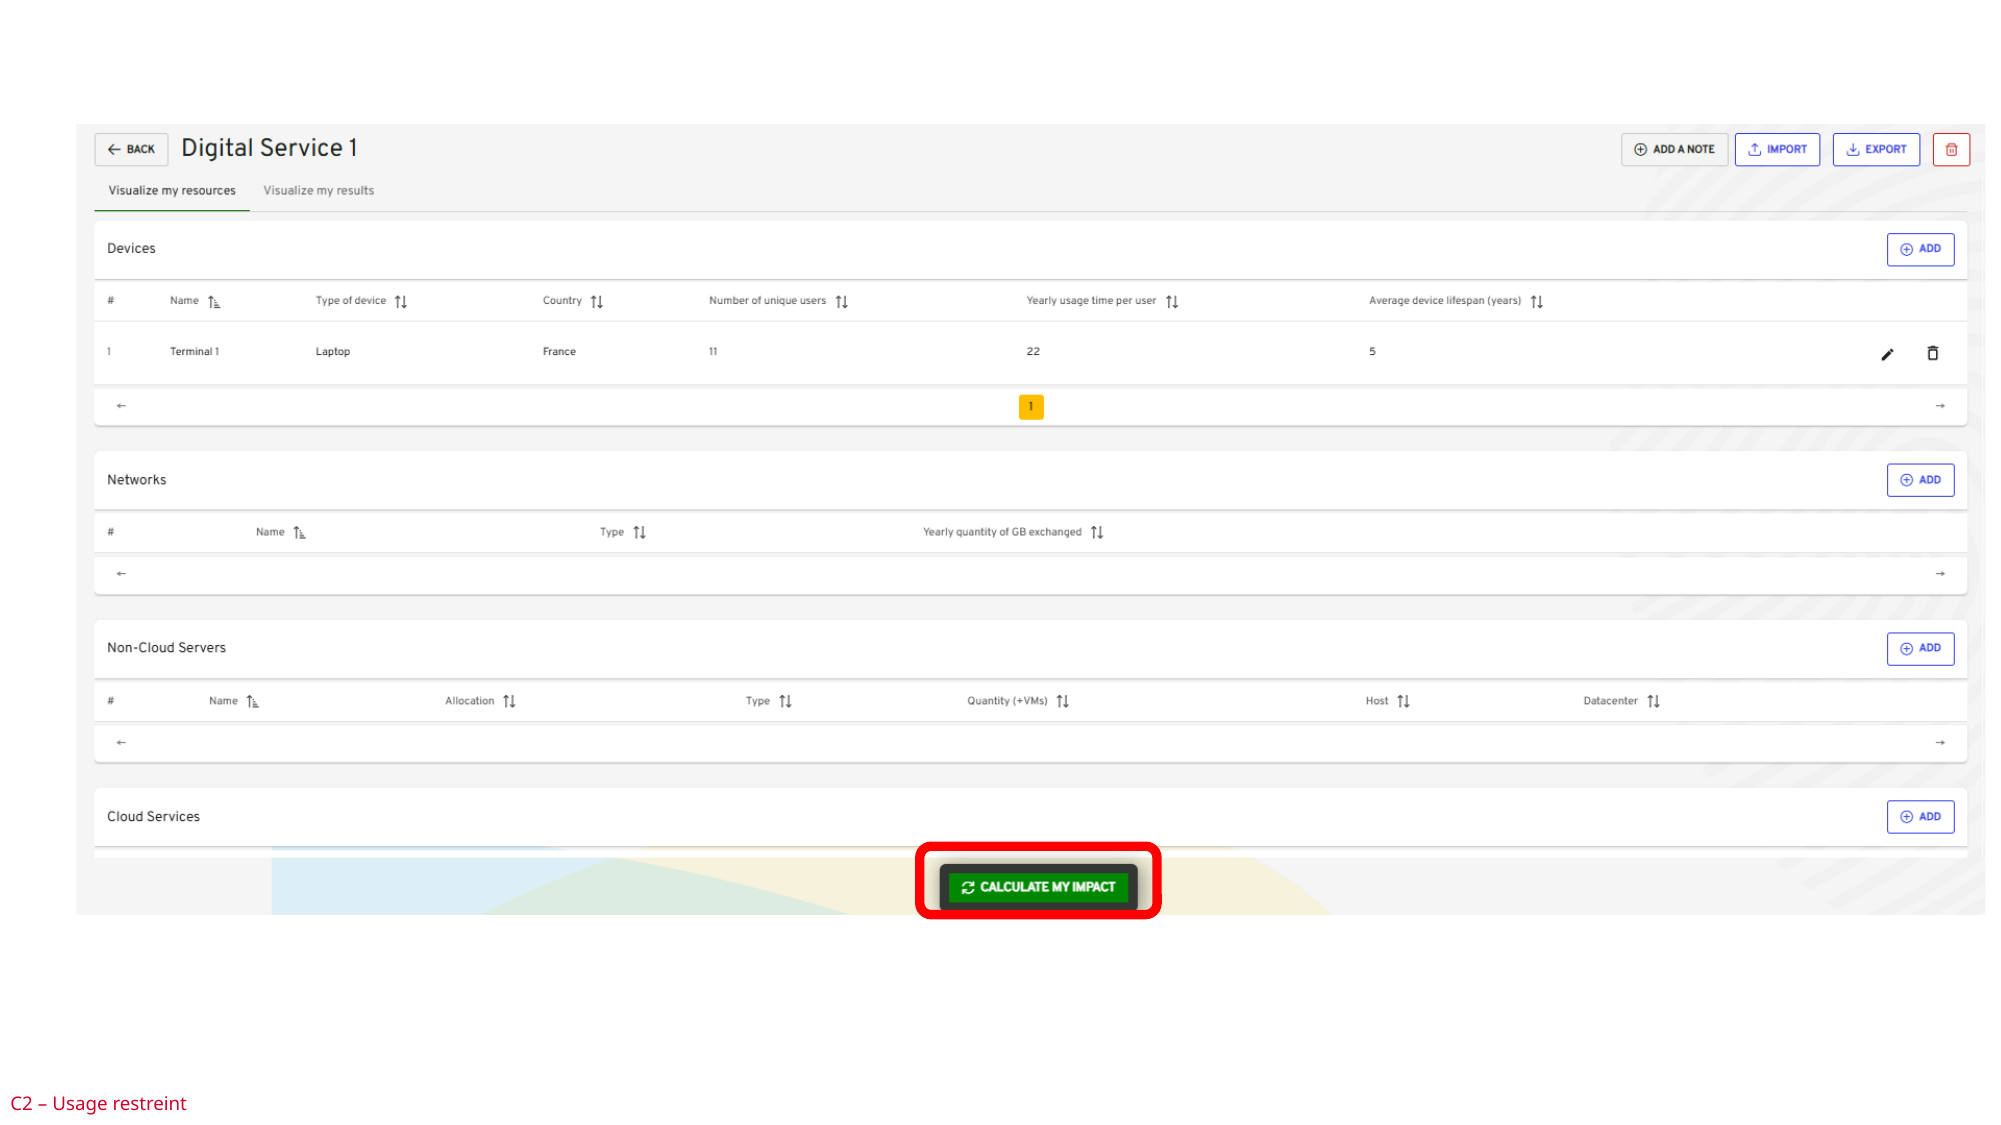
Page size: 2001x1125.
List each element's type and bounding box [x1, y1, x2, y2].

picture [75, 123, 1986, 916]
